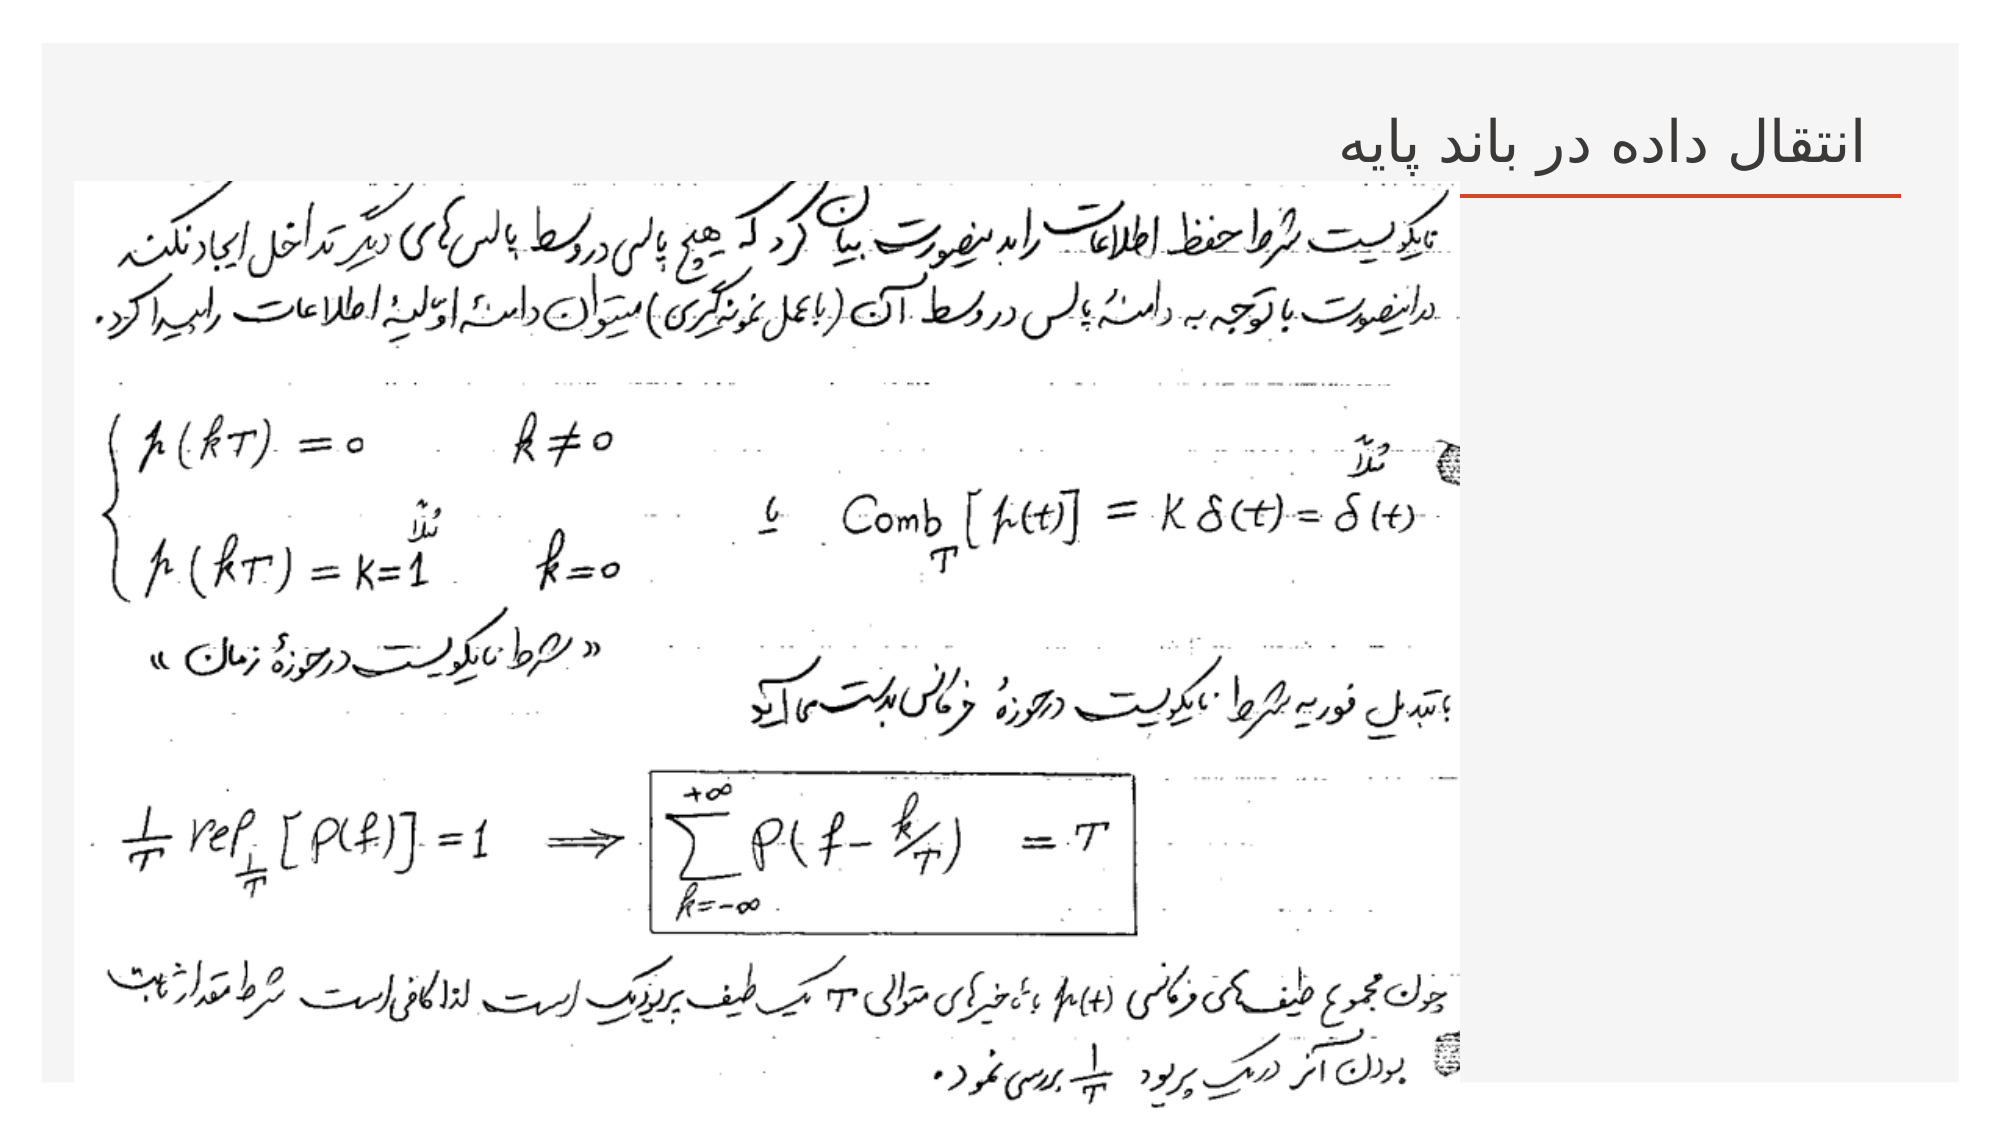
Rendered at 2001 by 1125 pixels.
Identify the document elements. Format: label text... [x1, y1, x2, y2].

title انتقال داده در باند پایه [754, 77, 1883, 182]
picture [74, 181, 1460, 1114]
